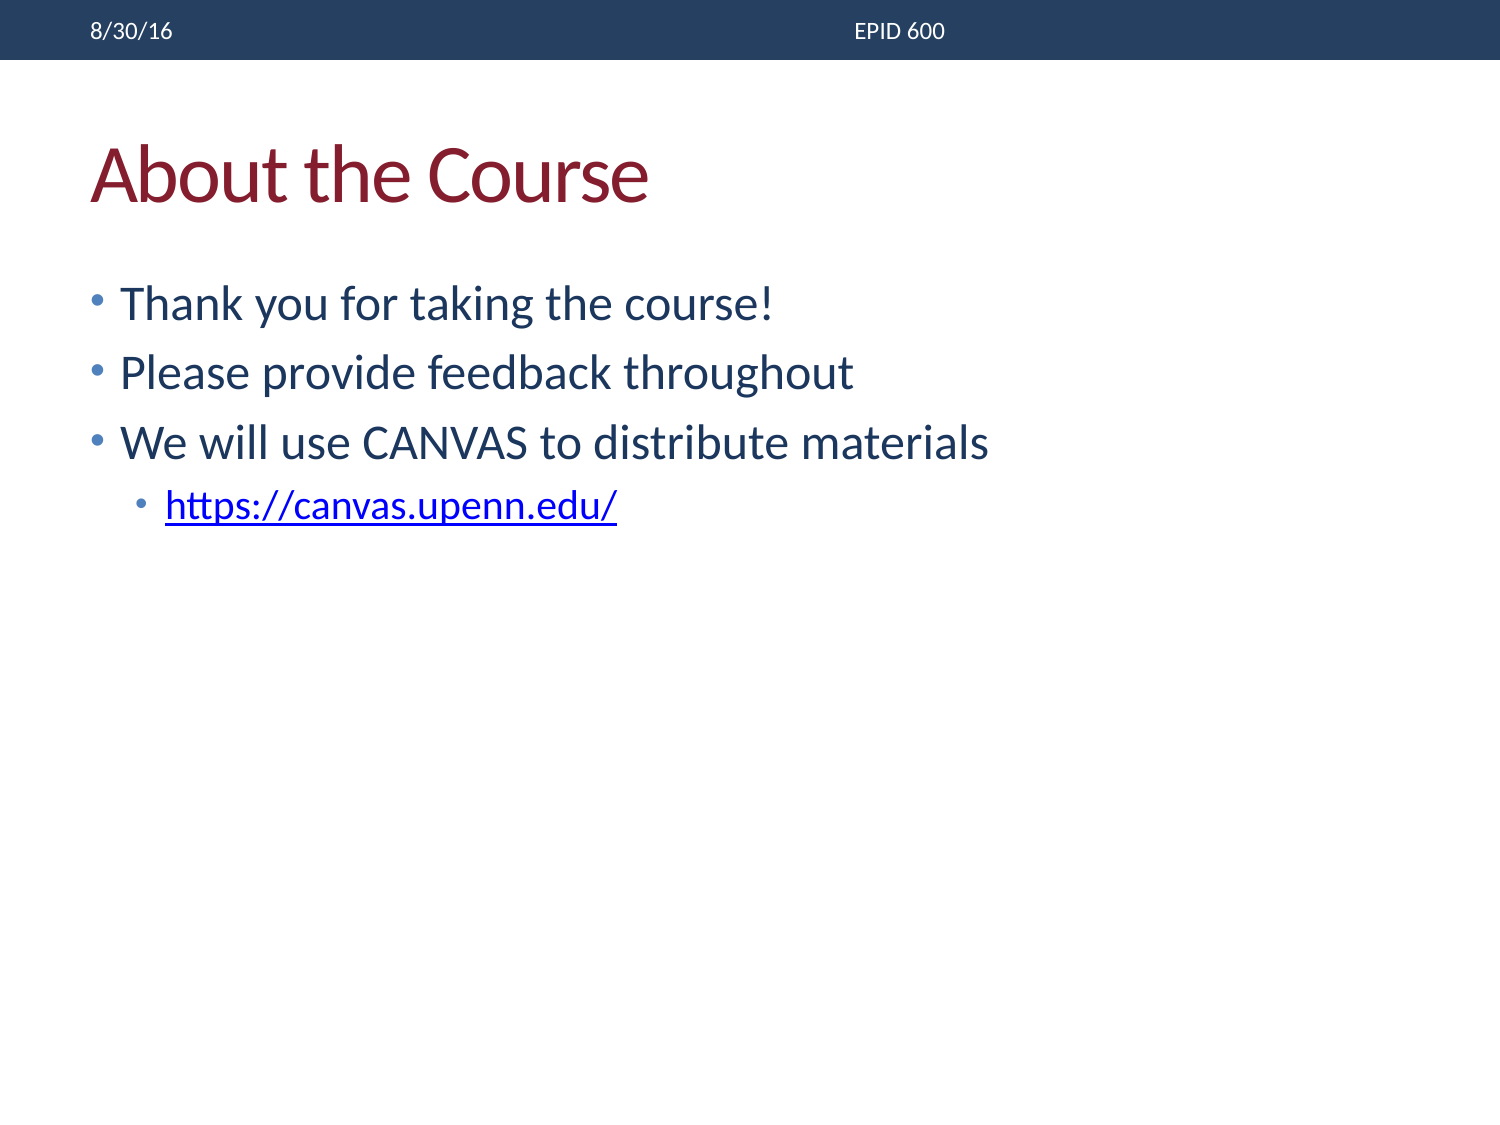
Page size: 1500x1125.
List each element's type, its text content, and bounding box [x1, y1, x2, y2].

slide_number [75, 3, 550, 57]
footer EPID 600 [562, 3, 1238, 57]
list Thank you for taking the course! Please provide feedback throughout We will use CANVAS to distribute materials https://canvas.upenn.edu/ [75, 262, 1425, 1063]
title About the Course [75, 87, 1425, 250]
